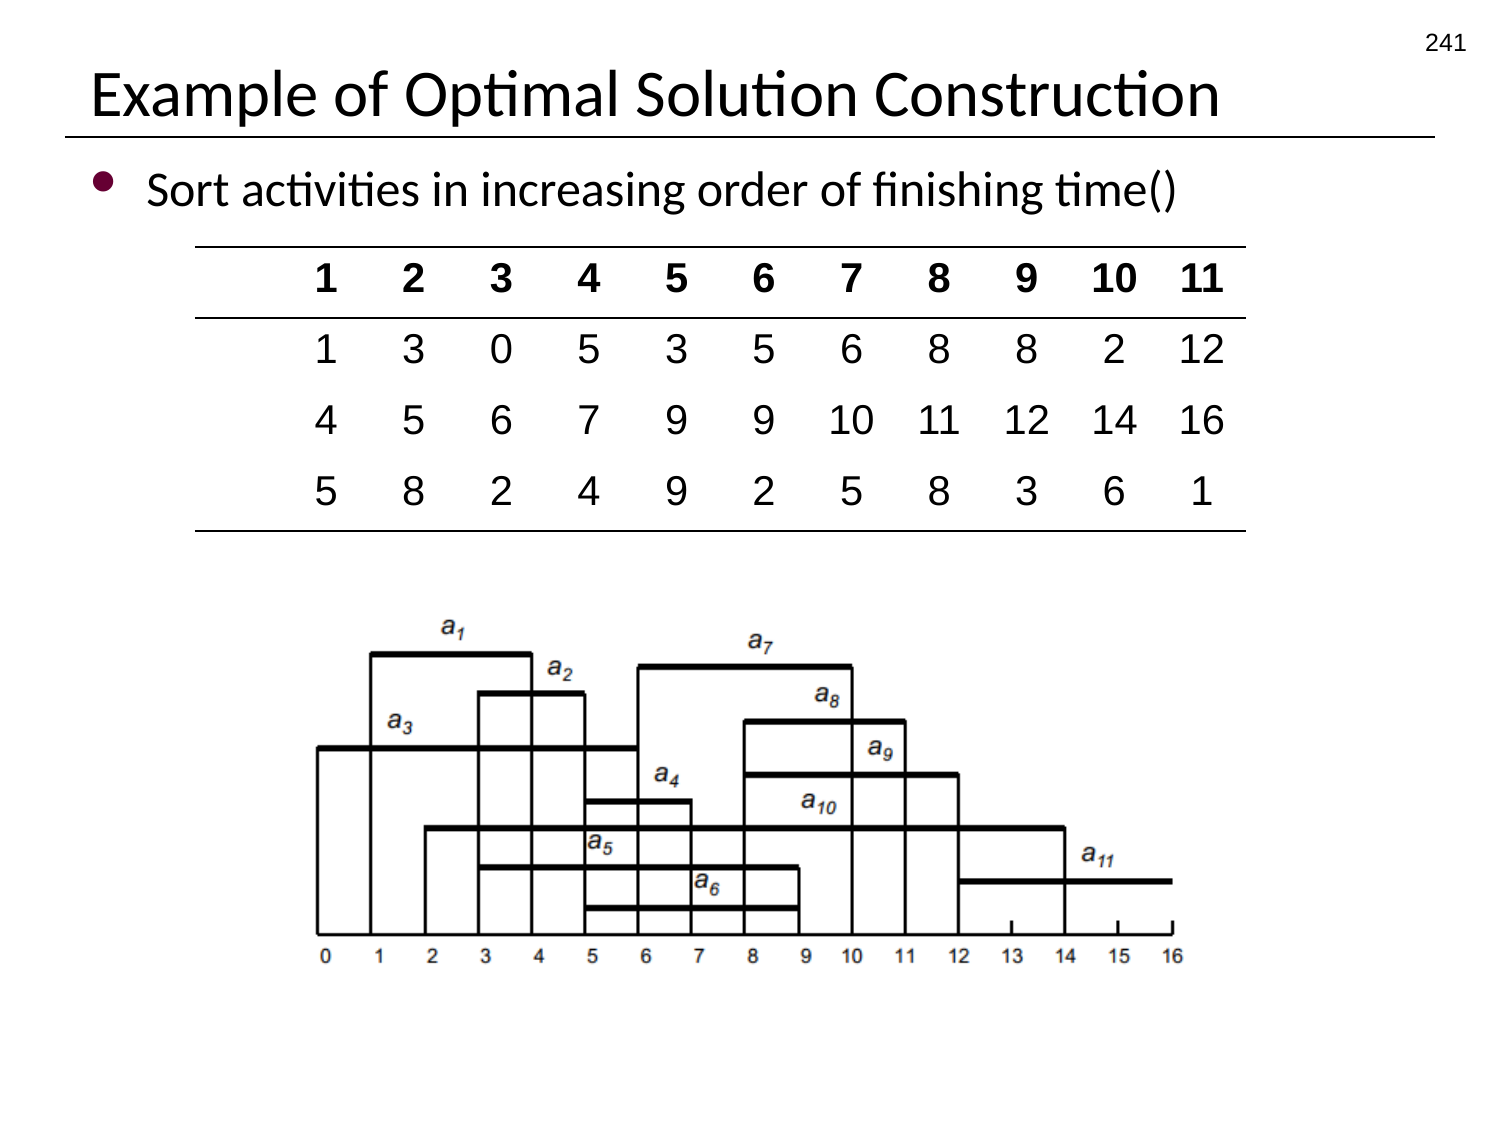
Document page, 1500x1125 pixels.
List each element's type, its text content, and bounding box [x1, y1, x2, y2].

picture [298, 606, 1202, 1007]
title Example of Optimal Solution Construction [75, 20, 1425, 138]
slide_number 241 [1131, 18, 1483, 62]
